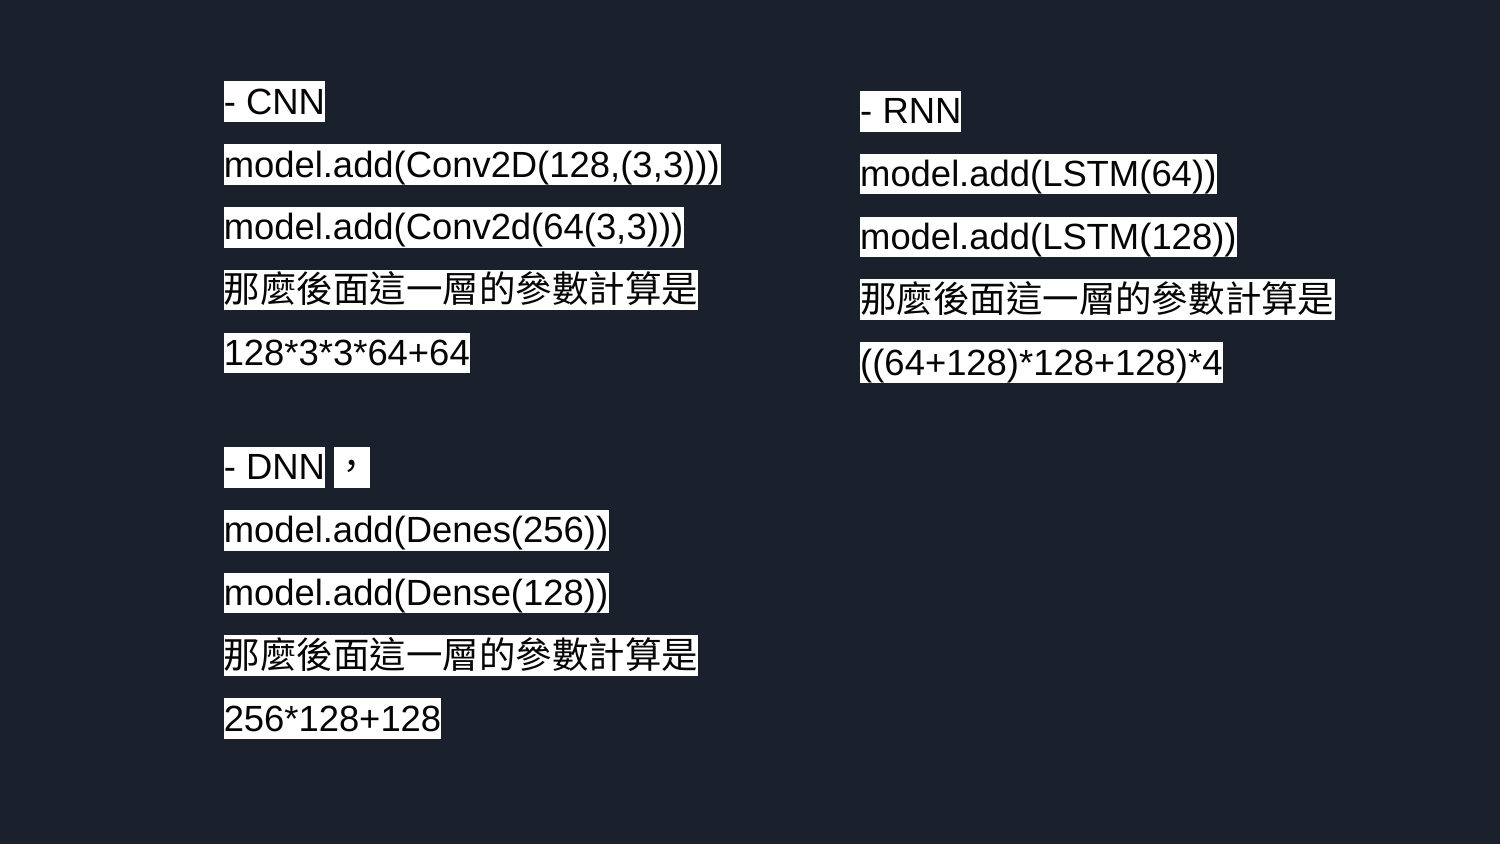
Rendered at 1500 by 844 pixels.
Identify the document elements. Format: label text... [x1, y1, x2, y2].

text_box - CNN model.add(Conv2D(128,(3,3))) model.add(Conv2d(64(3,3))) 那麼後面這一層的參數計算是 128*3*3*64+64 [208, 0, 785, 422]
text_box - RNN model.add(LSTM(64)) model.add(LSTM(128)) 那麼後面這一層的參數計算是 ((64+128)*128+128)*4 [845, 65, 1421, 441]
text_box - DNN， model.add(Denes(256)) model.add(Dense(128)) 那麼後面這一層的參數計算是 256*128+128 [208, 422, 757, 797]
